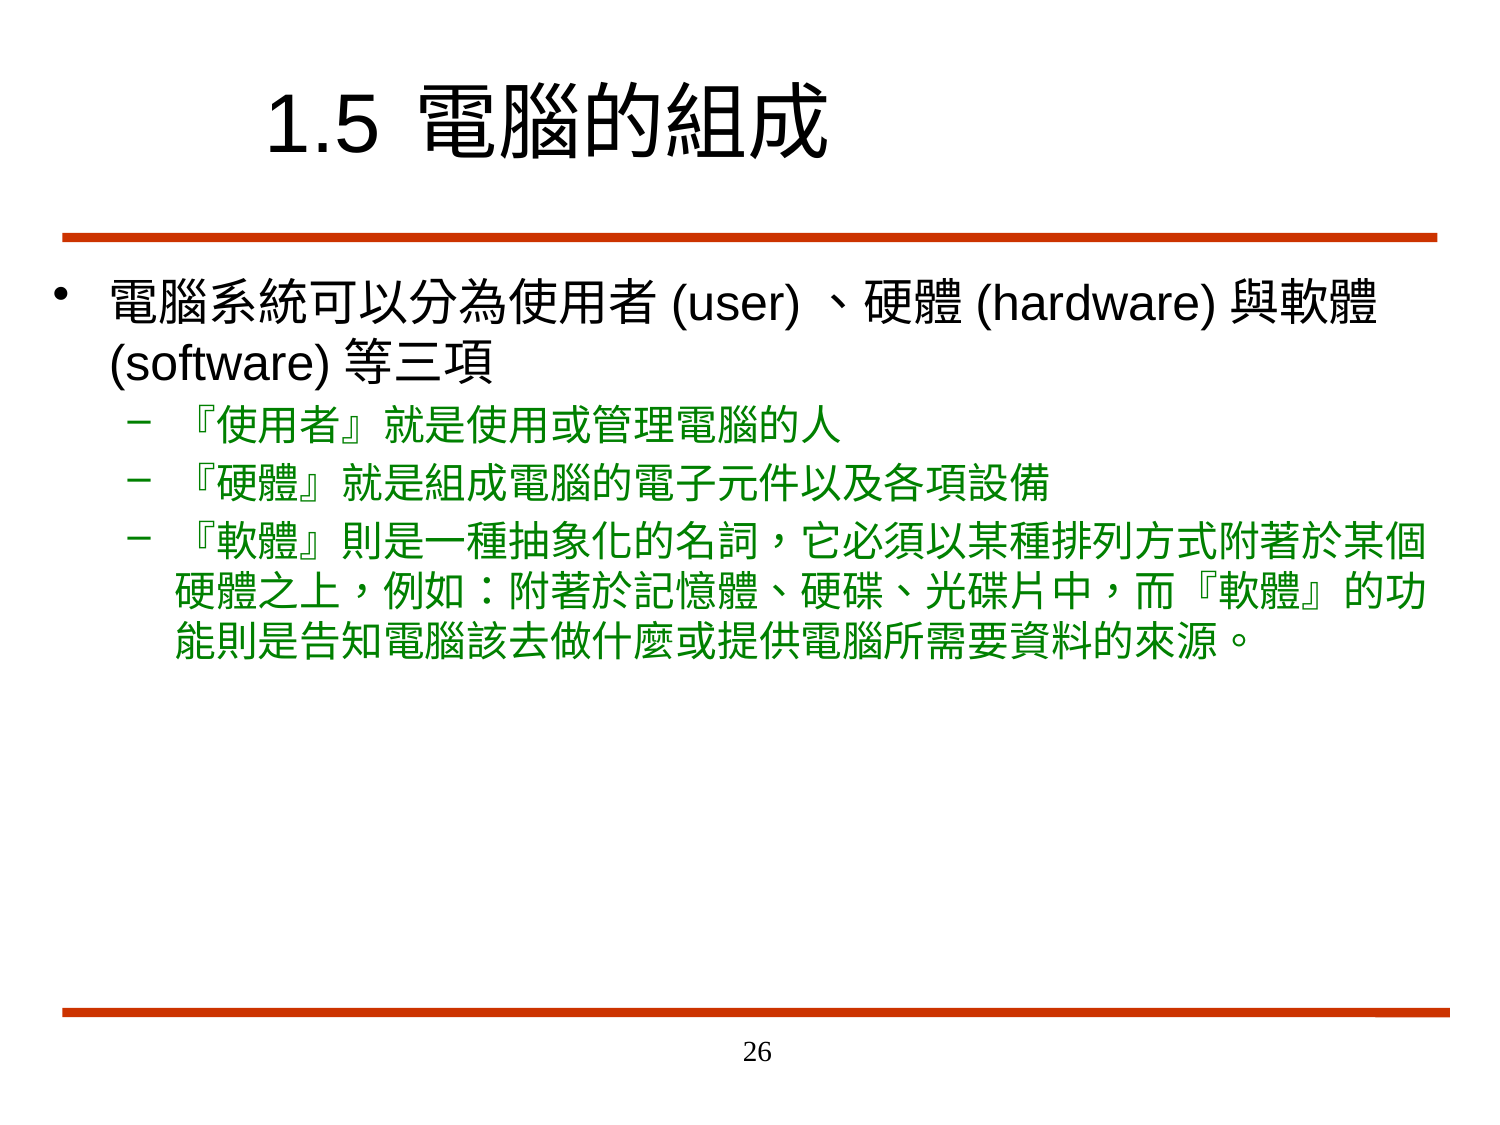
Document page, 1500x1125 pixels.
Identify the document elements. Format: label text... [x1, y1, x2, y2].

slide_number 26 [474, 1024, 788, 1101]
list 電腦系統可以分為使用者(user)、硬體(hardware)與軟體(software)等三項 『使用者』就是使用或管理電腦的人 『硬體』就是組成電腦的電子元件以及各項設備 『軟體』則是一種抽象化的名詞，它必須以某種排列方式附著於某個硬體之上，例如：附著於記憶體、硬碟、光碟片中，而『軟體』的功能則是告知電腦該去做什麼或提供電腦所需要資料的來源。 [37, 262, 1463, 1013]
title 1.5 電腦的組成 [249, 50, 1388, 188]
